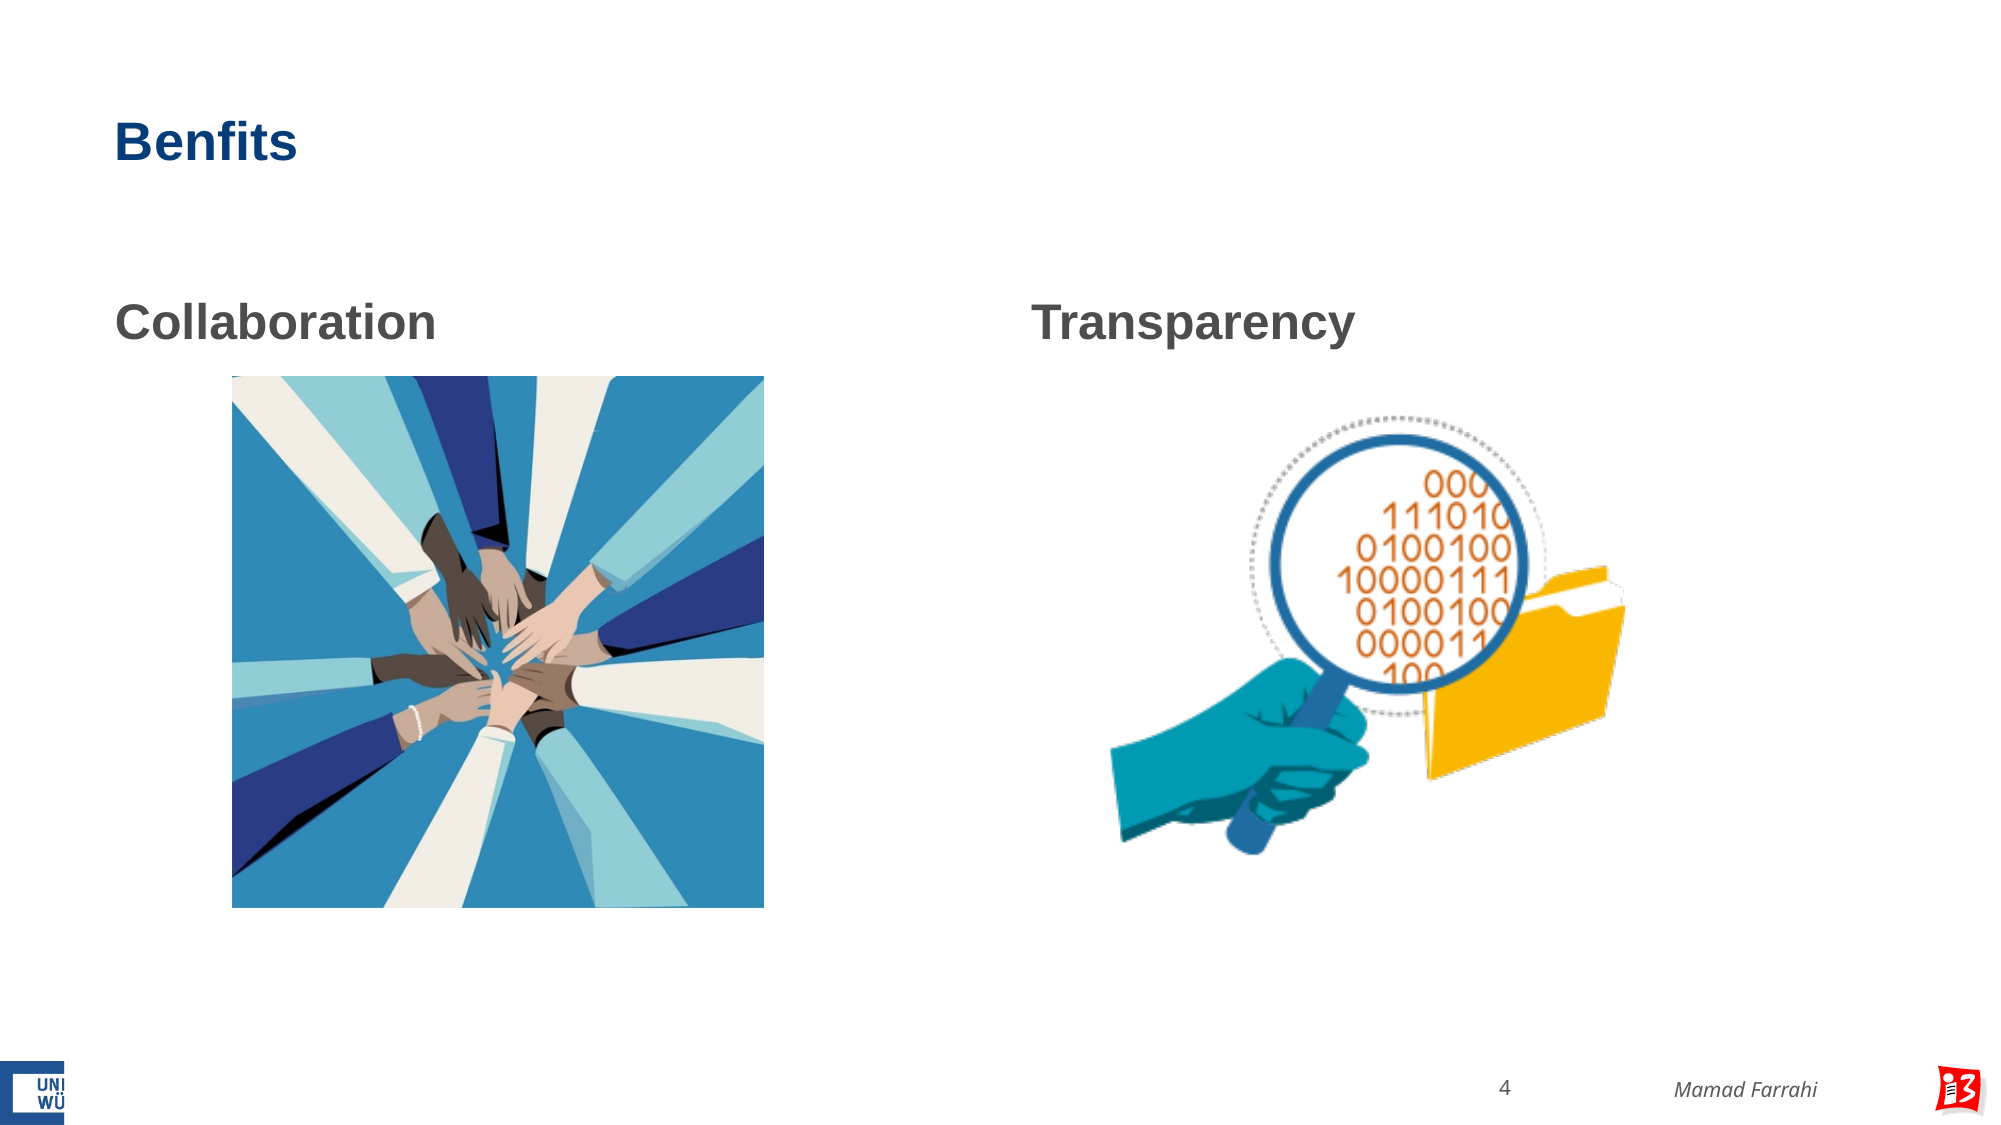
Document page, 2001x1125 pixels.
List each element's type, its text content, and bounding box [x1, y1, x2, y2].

slide_number 4 [1460, 1070, 1550, 1108]
title Benfits [99, 44, 1901, 233]
picture [0, 1061, 65, 1125]
list Collaboration [99, 251, 984, 357]
picture [231, 375, 764, 908]
list Transparency [1015, 251, 1901, 357]
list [1094, 410, 1647, 874]
